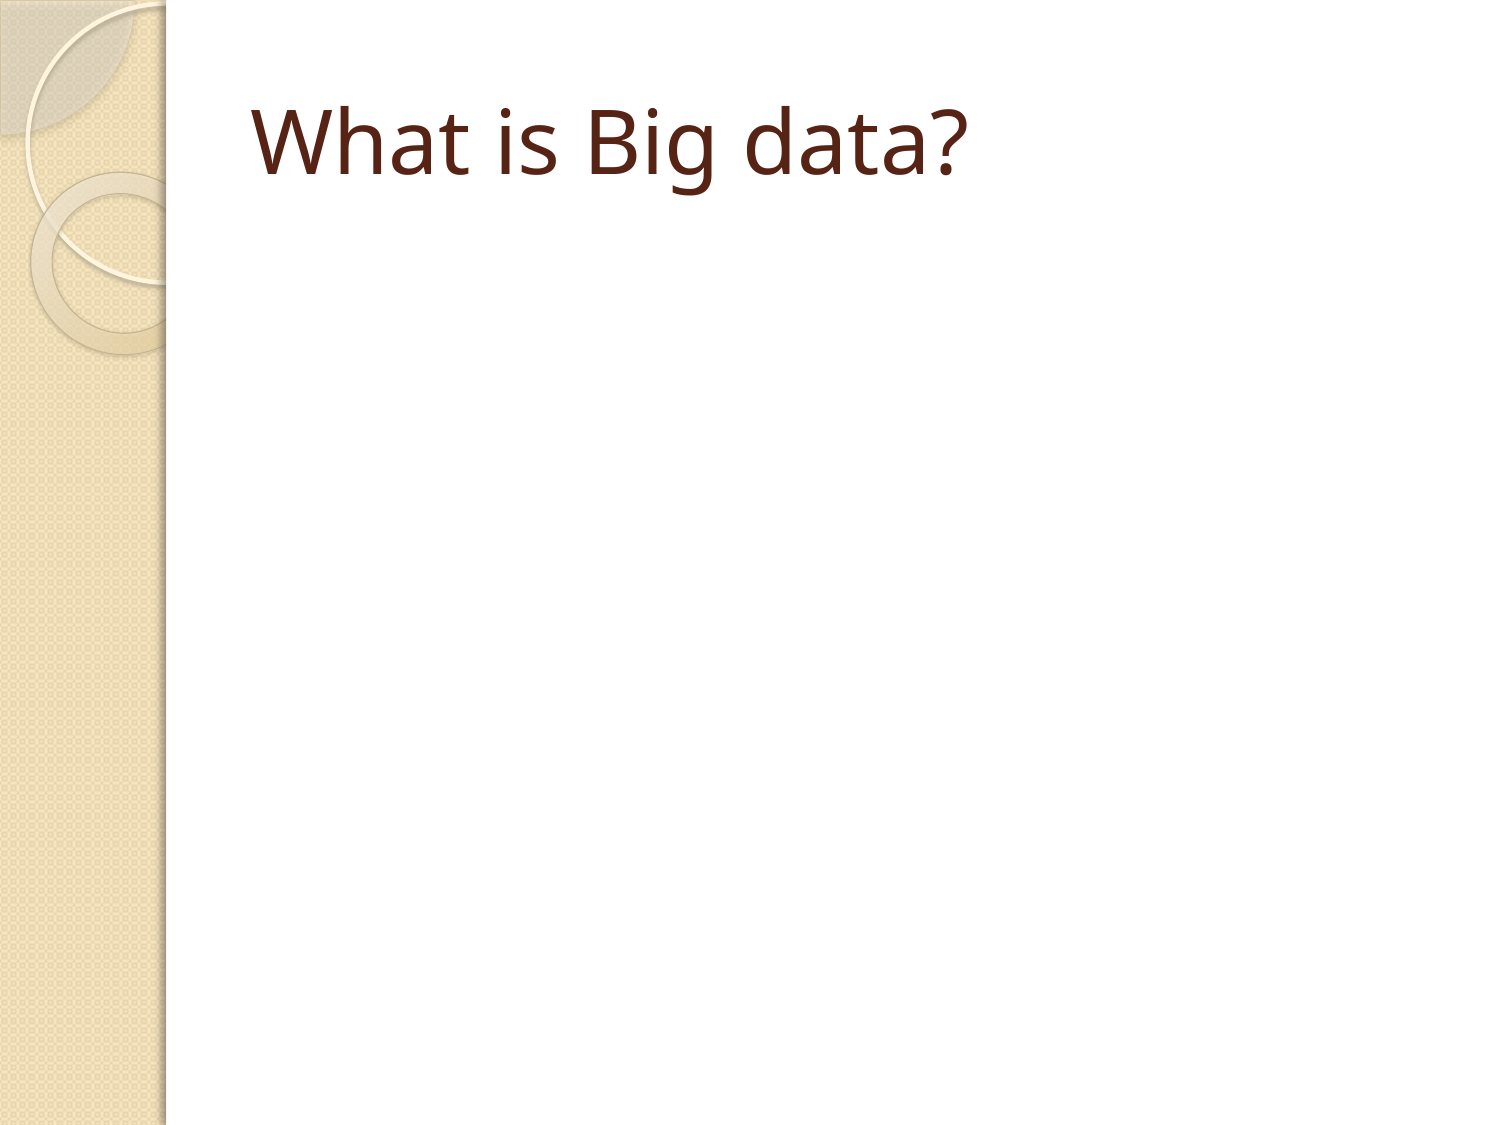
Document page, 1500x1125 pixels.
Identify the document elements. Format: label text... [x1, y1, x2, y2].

title What is Big data? [235, 45, 1466, 233]
